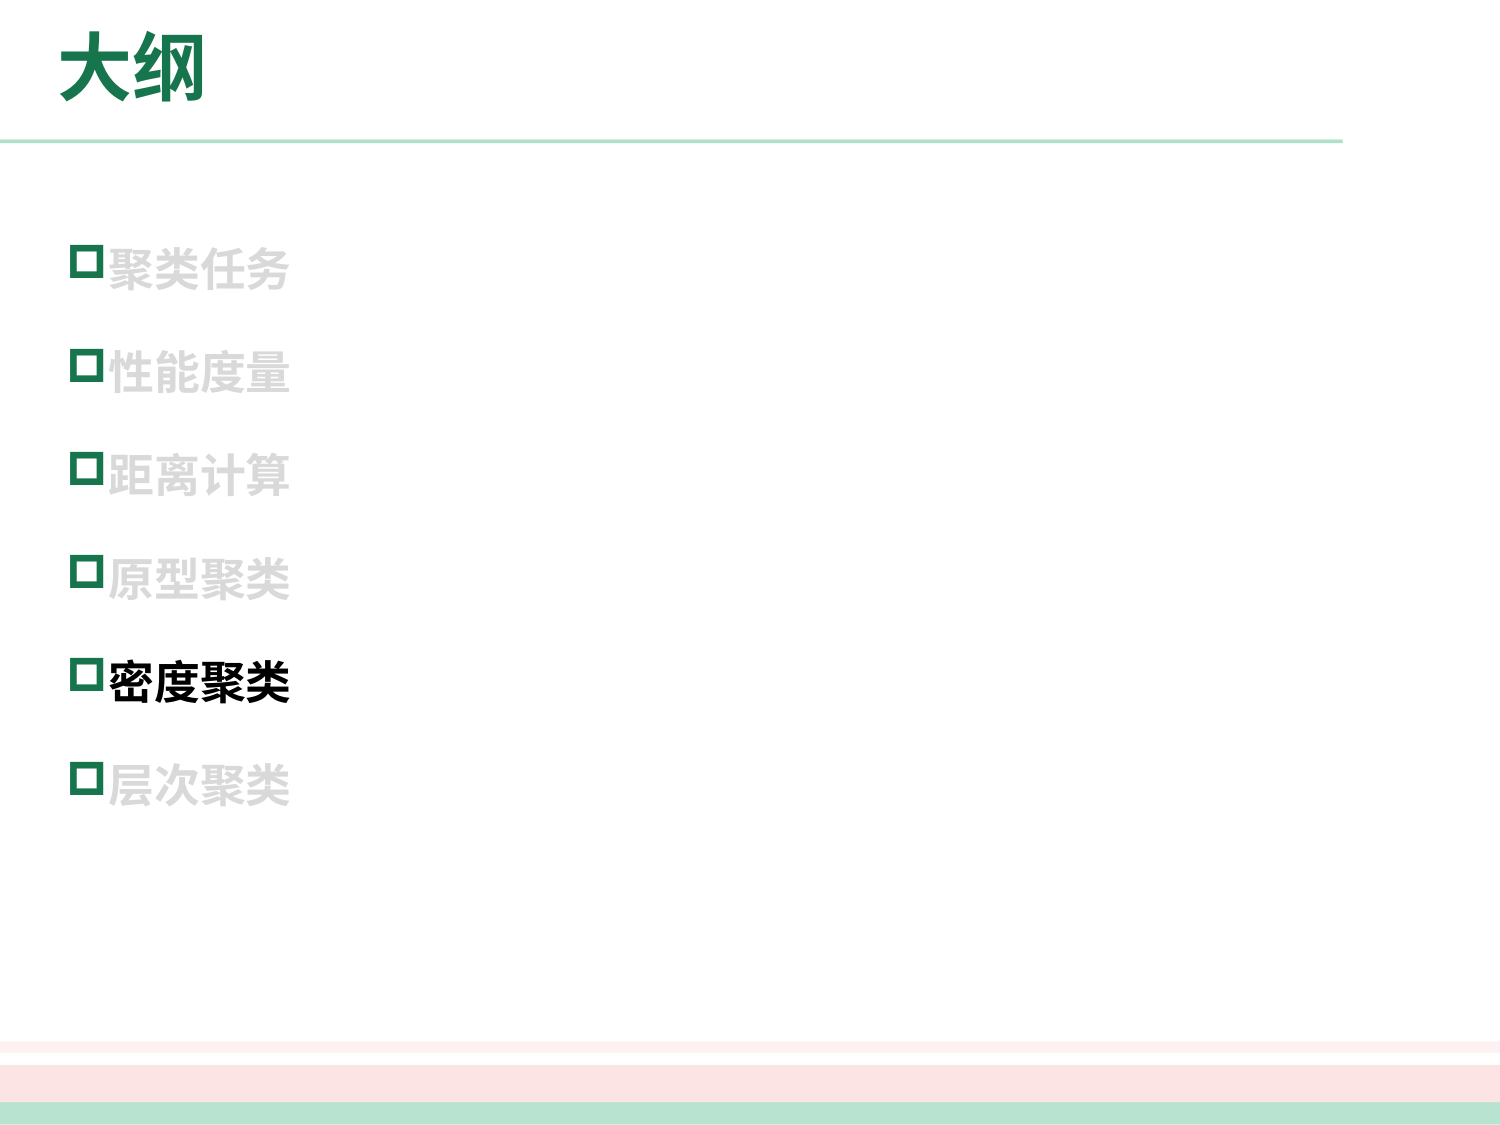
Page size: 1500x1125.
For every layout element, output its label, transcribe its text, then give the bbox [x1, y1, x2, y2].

picture [0, 0, 1500, 1125]
list 聚类任务 性能度量 距离计算 原型聚类 密度聚类 层次聚类 [51, 205, 1466, 1013]
title 大纲 [42, 7, 1337, 135]
